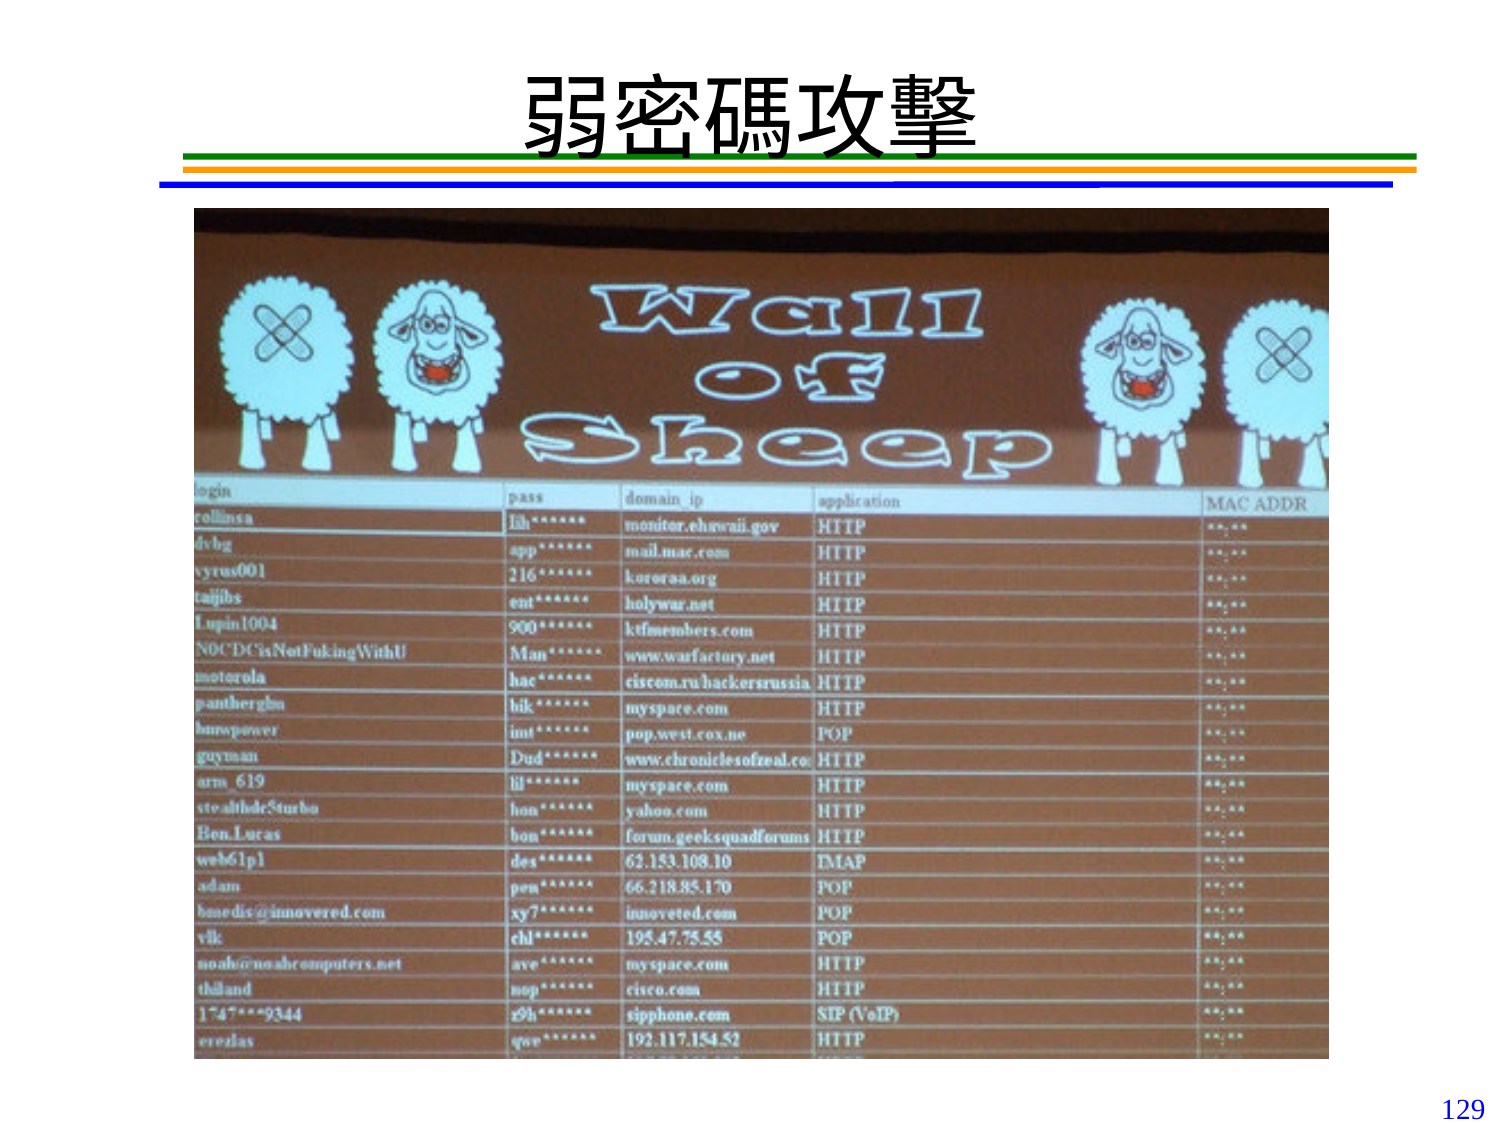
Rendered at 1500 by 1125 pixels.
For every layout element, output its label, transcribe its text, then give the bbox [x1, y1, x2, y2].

slide_number 129 [1150, 1082, 1500, 1119]
title 弱密碼攻擊 [75, 45, 1425, 185]
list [194, 207, 1329, 1059]
